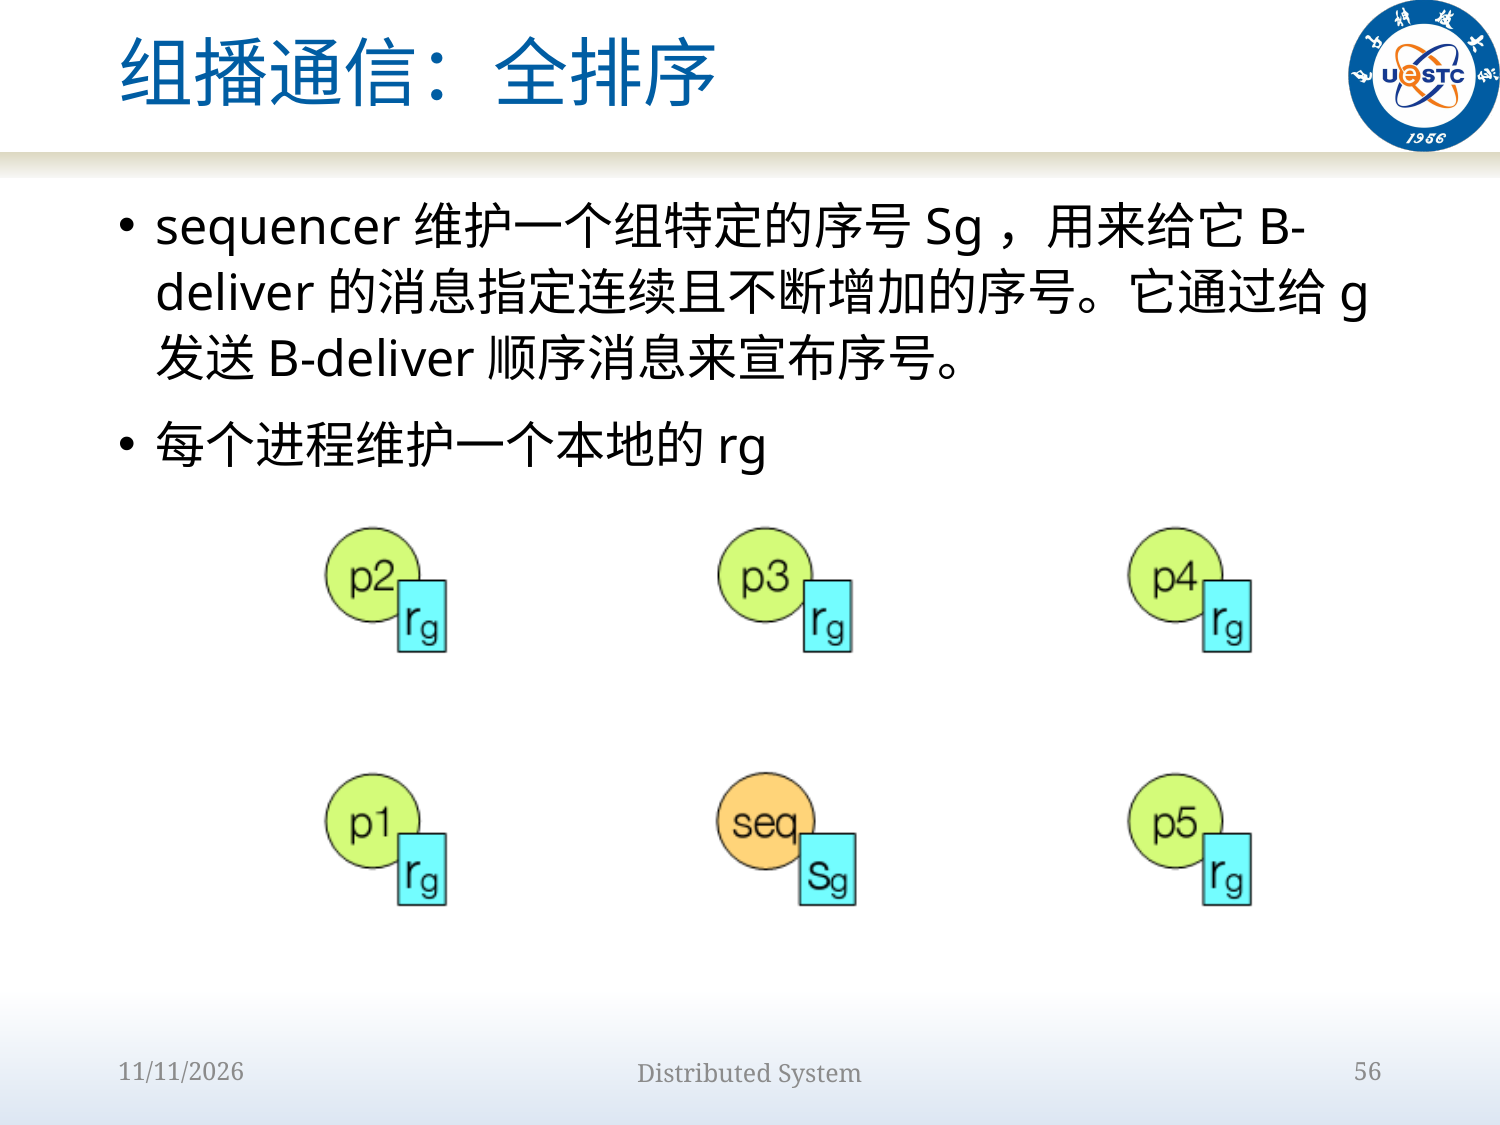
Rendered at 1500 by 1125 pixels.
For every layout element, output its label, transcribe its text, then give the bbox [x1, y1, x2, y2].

slide_number 56 [1085, 1042, 1397, 1103]
picture [312, 514, 1270, 917]
picture [1348, 0, 1500, 152]
footer Distributed System [414, 1042, 1085, 1103]
list sequencer维护一个组特定的序号Sg，用来给它B-deliver的消息指定连续且不断增加的序号。它通过给g发送B-deliver顺序消息来宣布序号。 每个进程维护一个本地的rg [103, 181, 1397, 1014]
title 组播通信：全排序 [103, 0, 1348, 153]
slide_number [103, 1042, 414, 1103]
